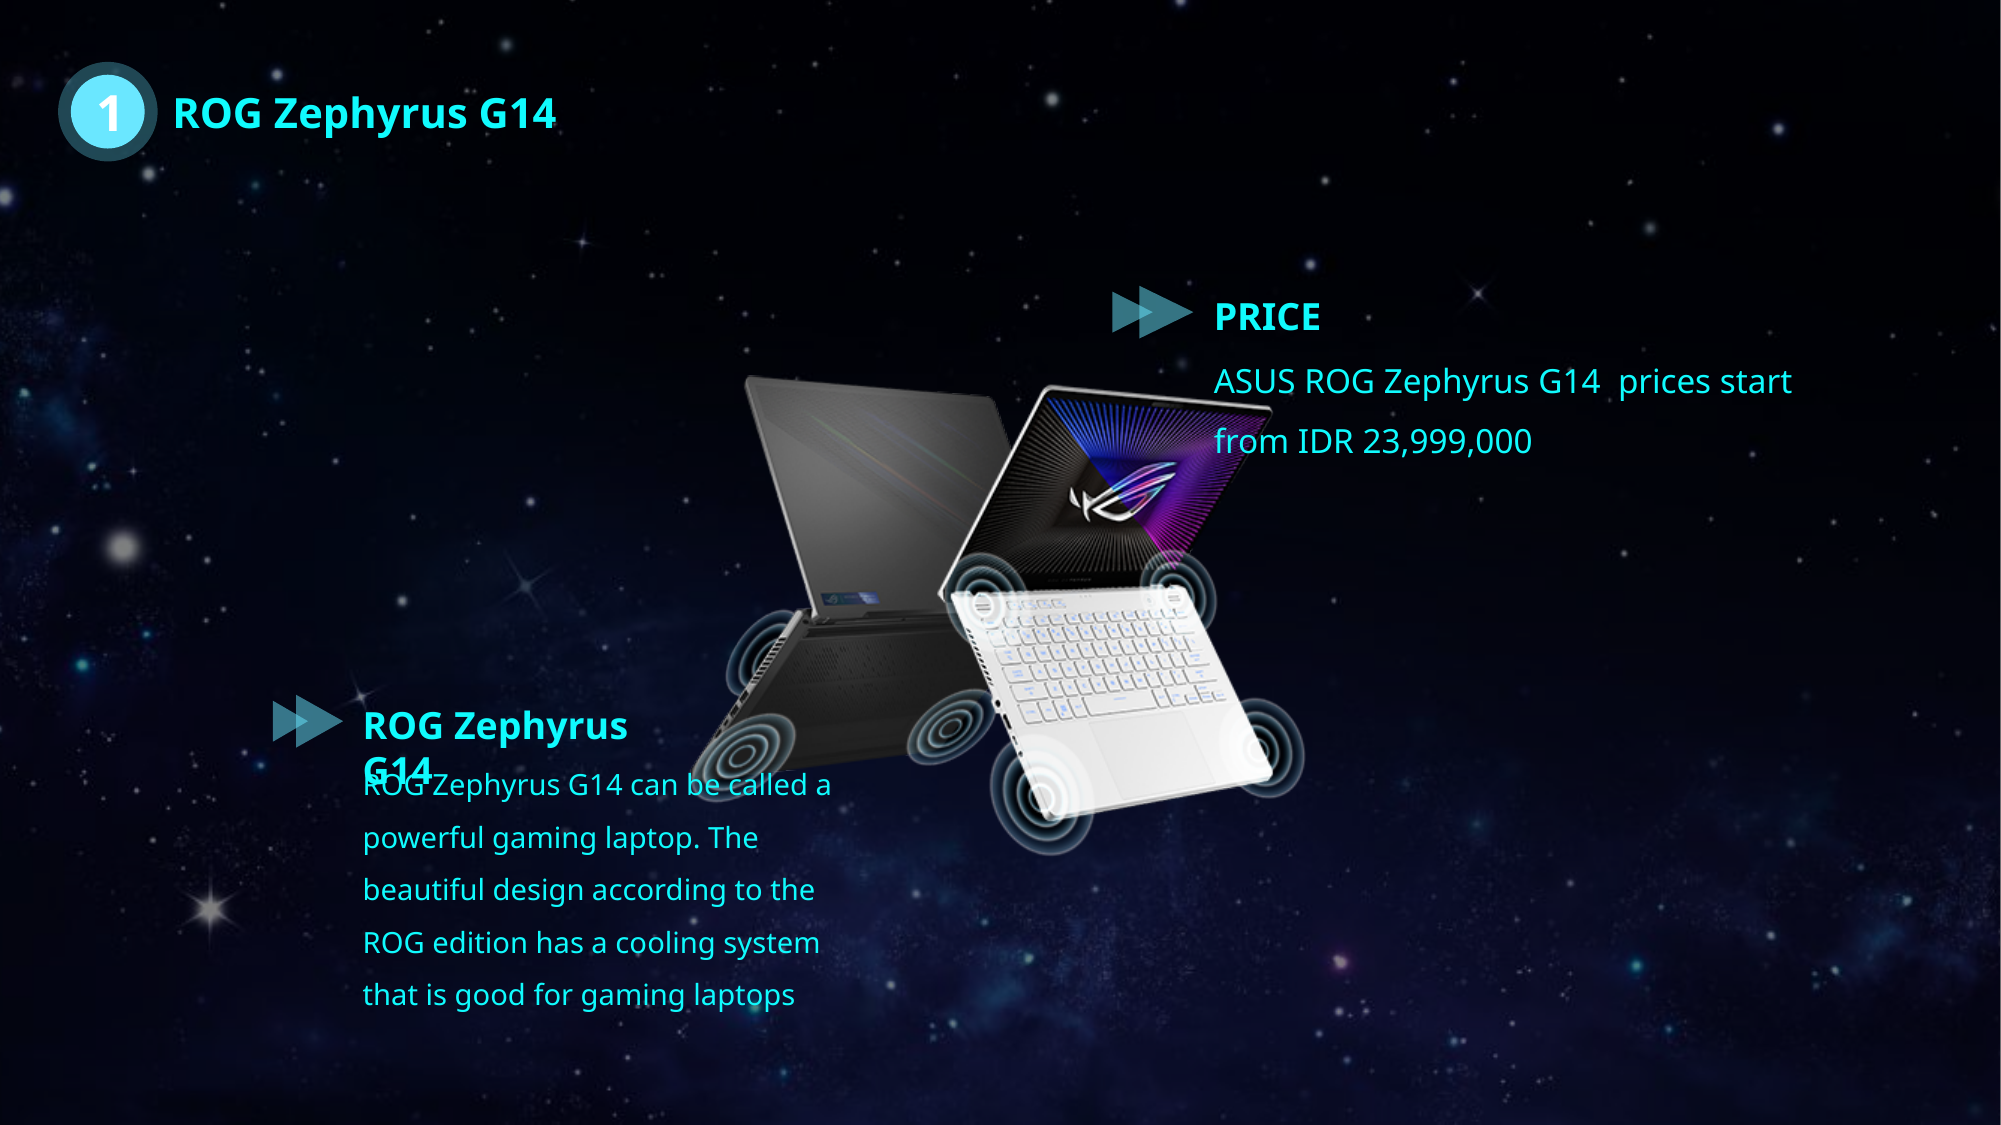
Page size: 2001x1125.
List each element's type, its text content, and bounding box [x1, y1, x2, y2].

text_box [1112, 285, 1860, 463]
picture [0, 0, 2001, 1125]
text_box ROG Zephyrus G14 [158, 78, 1113, 144]
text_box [58, 61, 158, 162]
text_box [272, 694, 871, 1017]
